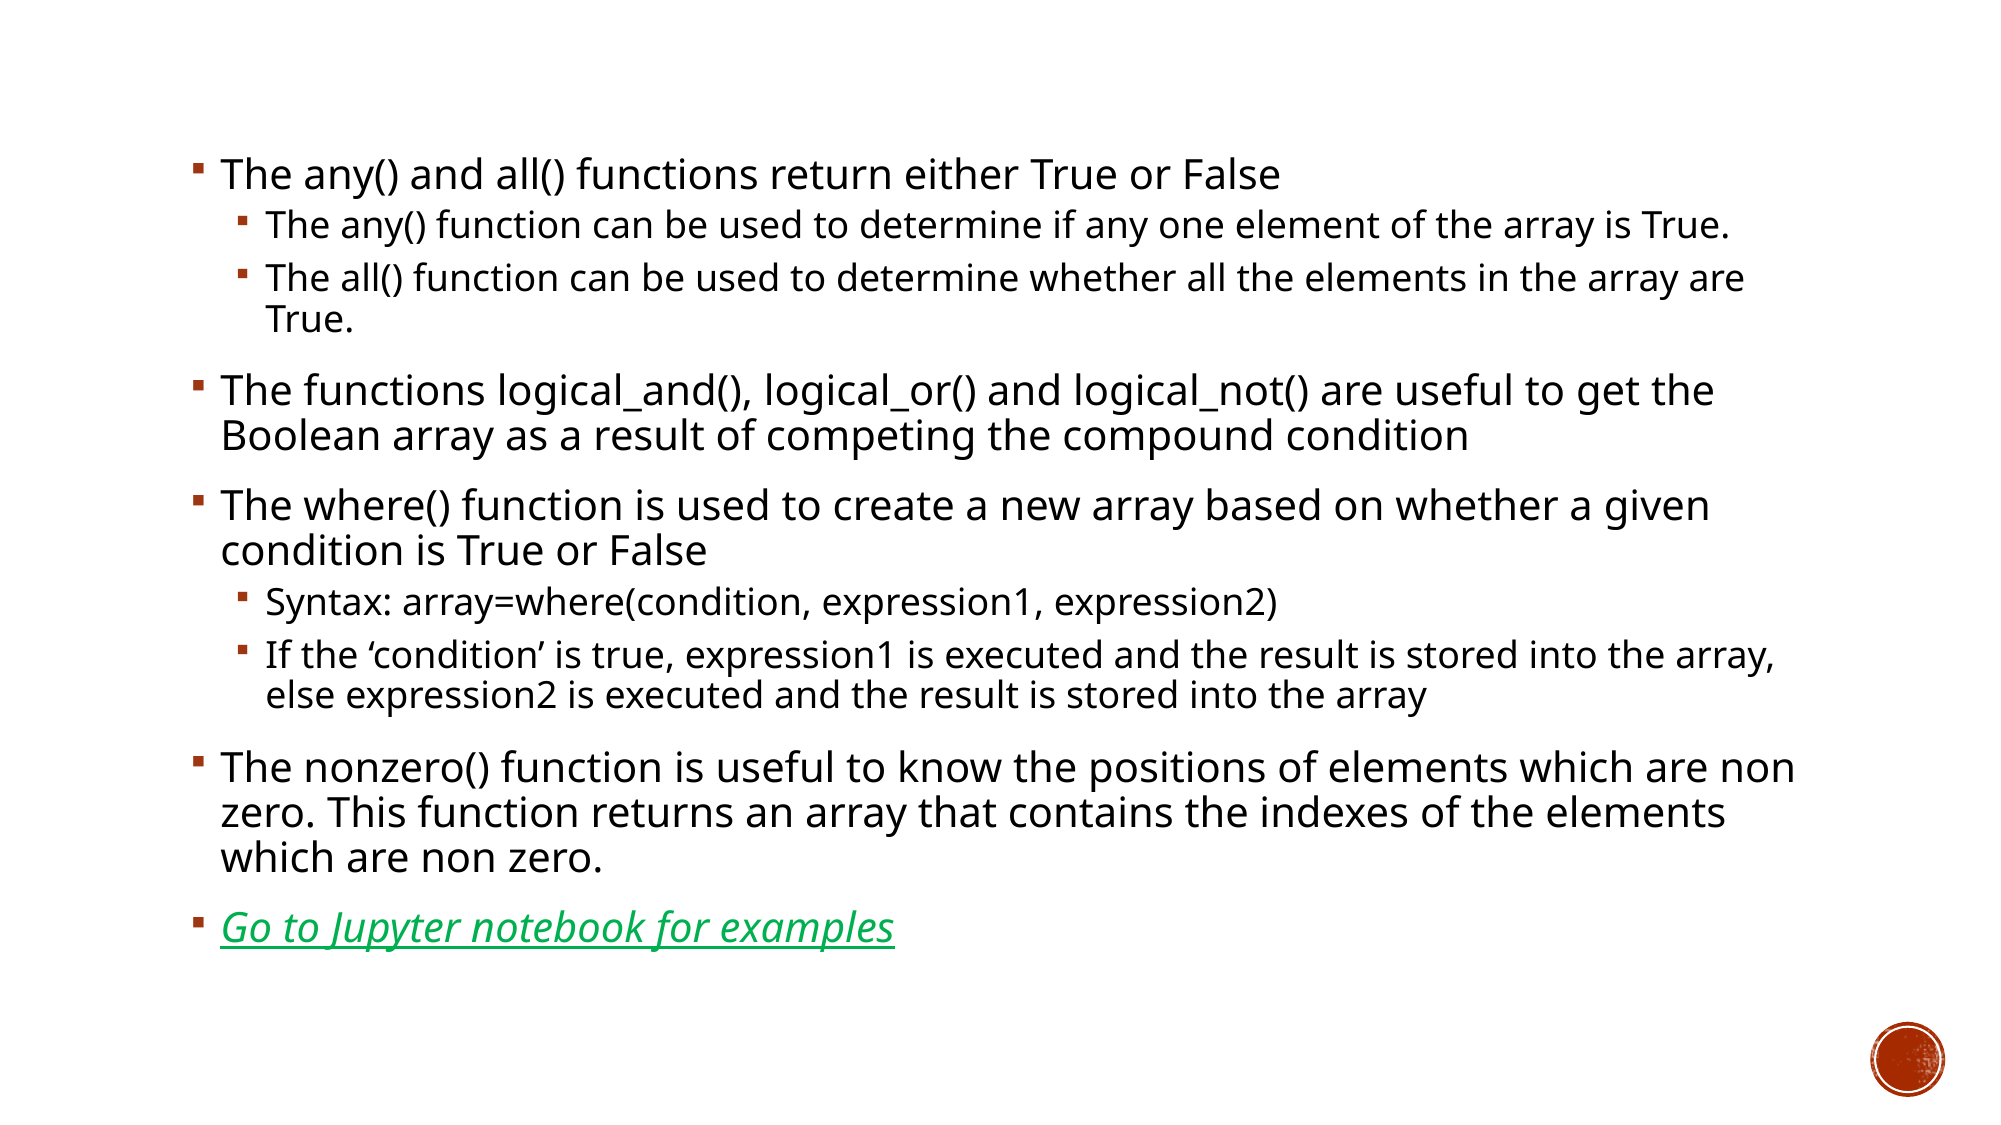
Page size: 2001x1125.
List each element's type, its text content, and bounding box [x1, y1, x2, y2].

list The any() and all() functions return either True or False The any() function can be used to determine if any one element of the array is True. The all() function can be used to determine whether all the elements in the array are True. The functions logical_and(), logical_or() and logical_not() are useful to get the Boolean array as a result of competing the compound condition The where() function is used to create a new array based on whether a given condition is True or False Syntax: array=where(condition, expression1, expression2) If the ‘condition’ is true, expression1 is executed and the result is stored into the array, else expression2 is executed and the result is stored into the array The nonzero() function is useful to know the positions of elements which are non zero. This function returns an array that contains the indexes of the elements which are non zero. Go to Jupyter notebook for examples [175, 145, 1826, 1013]
